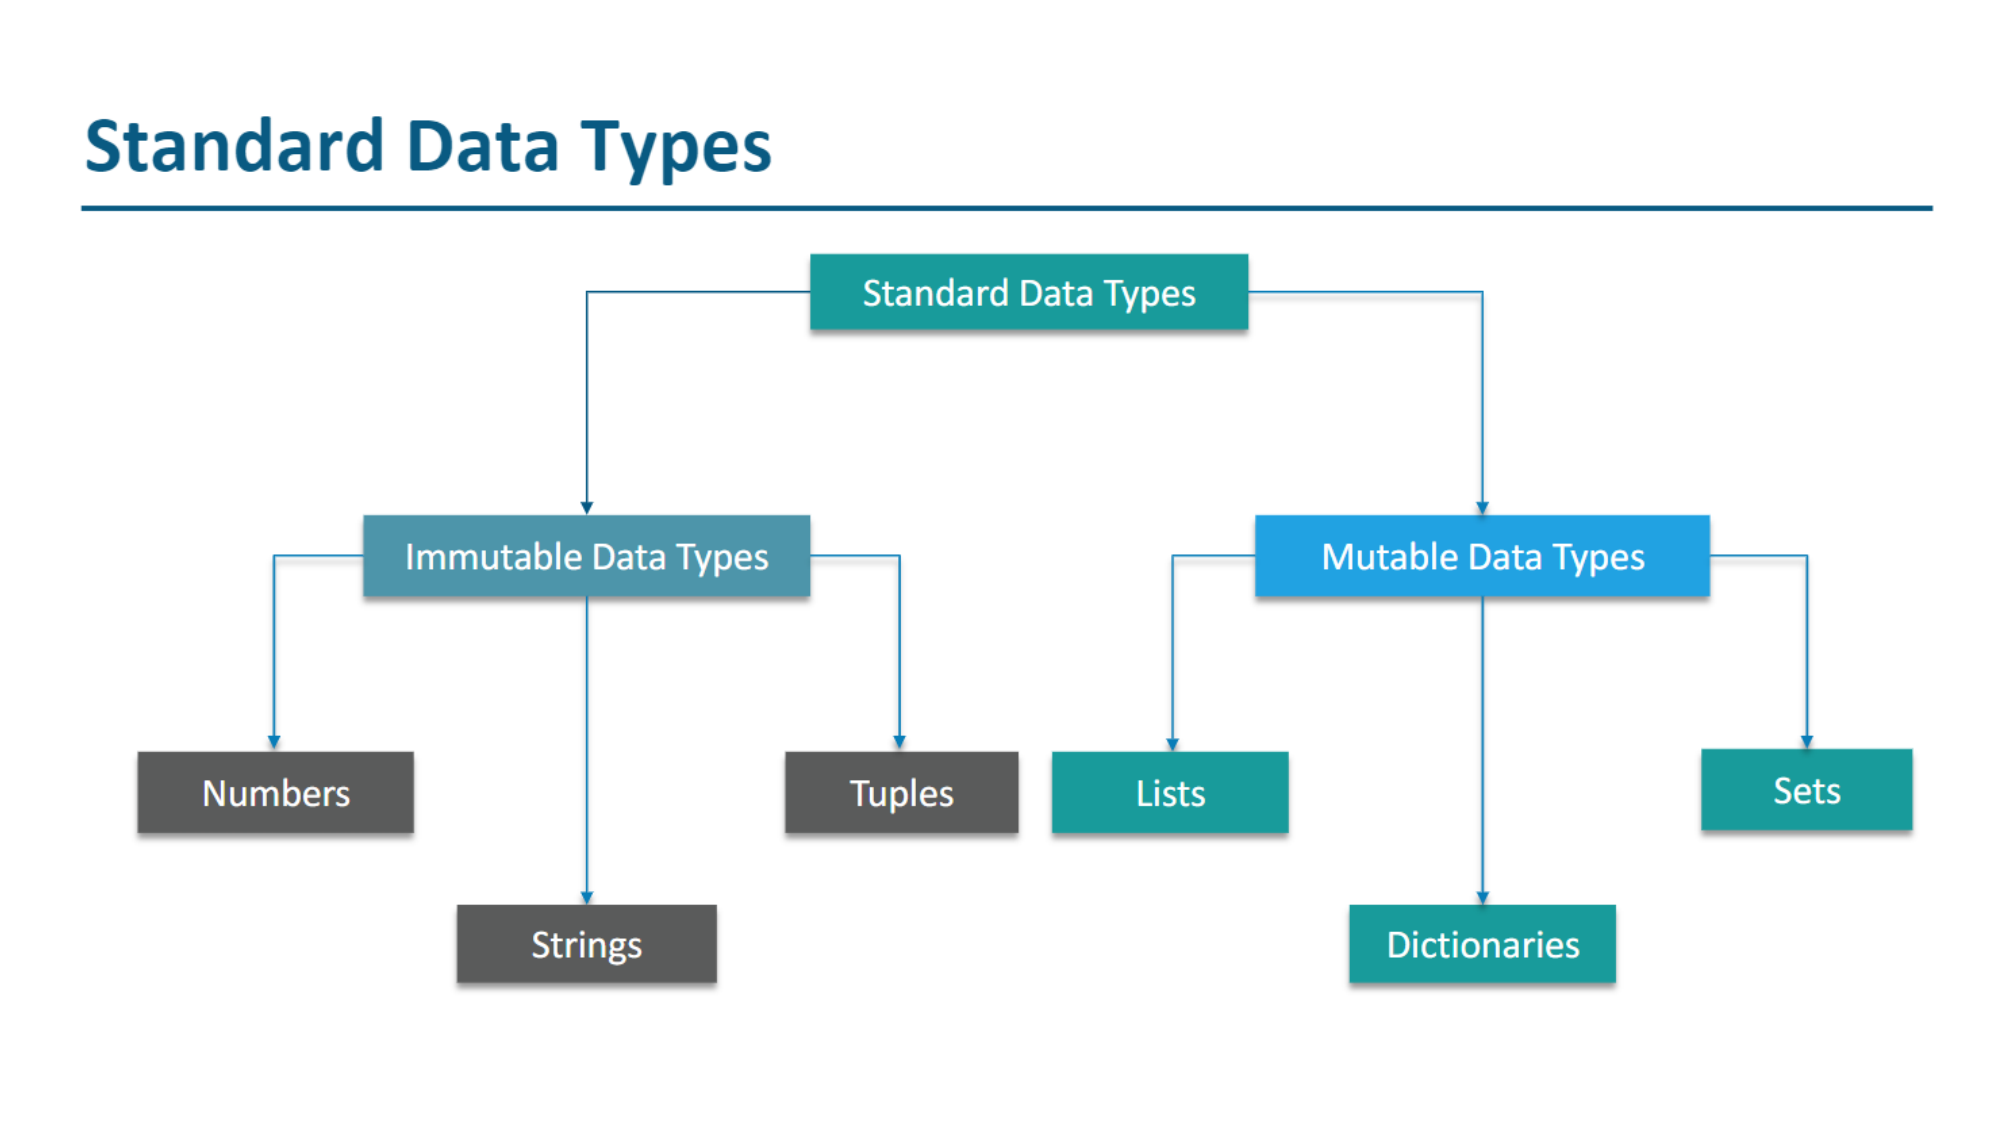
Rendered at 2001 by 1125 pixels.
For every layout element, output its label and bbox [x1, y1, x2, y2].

picture [71, 103, 1938, 1005]
